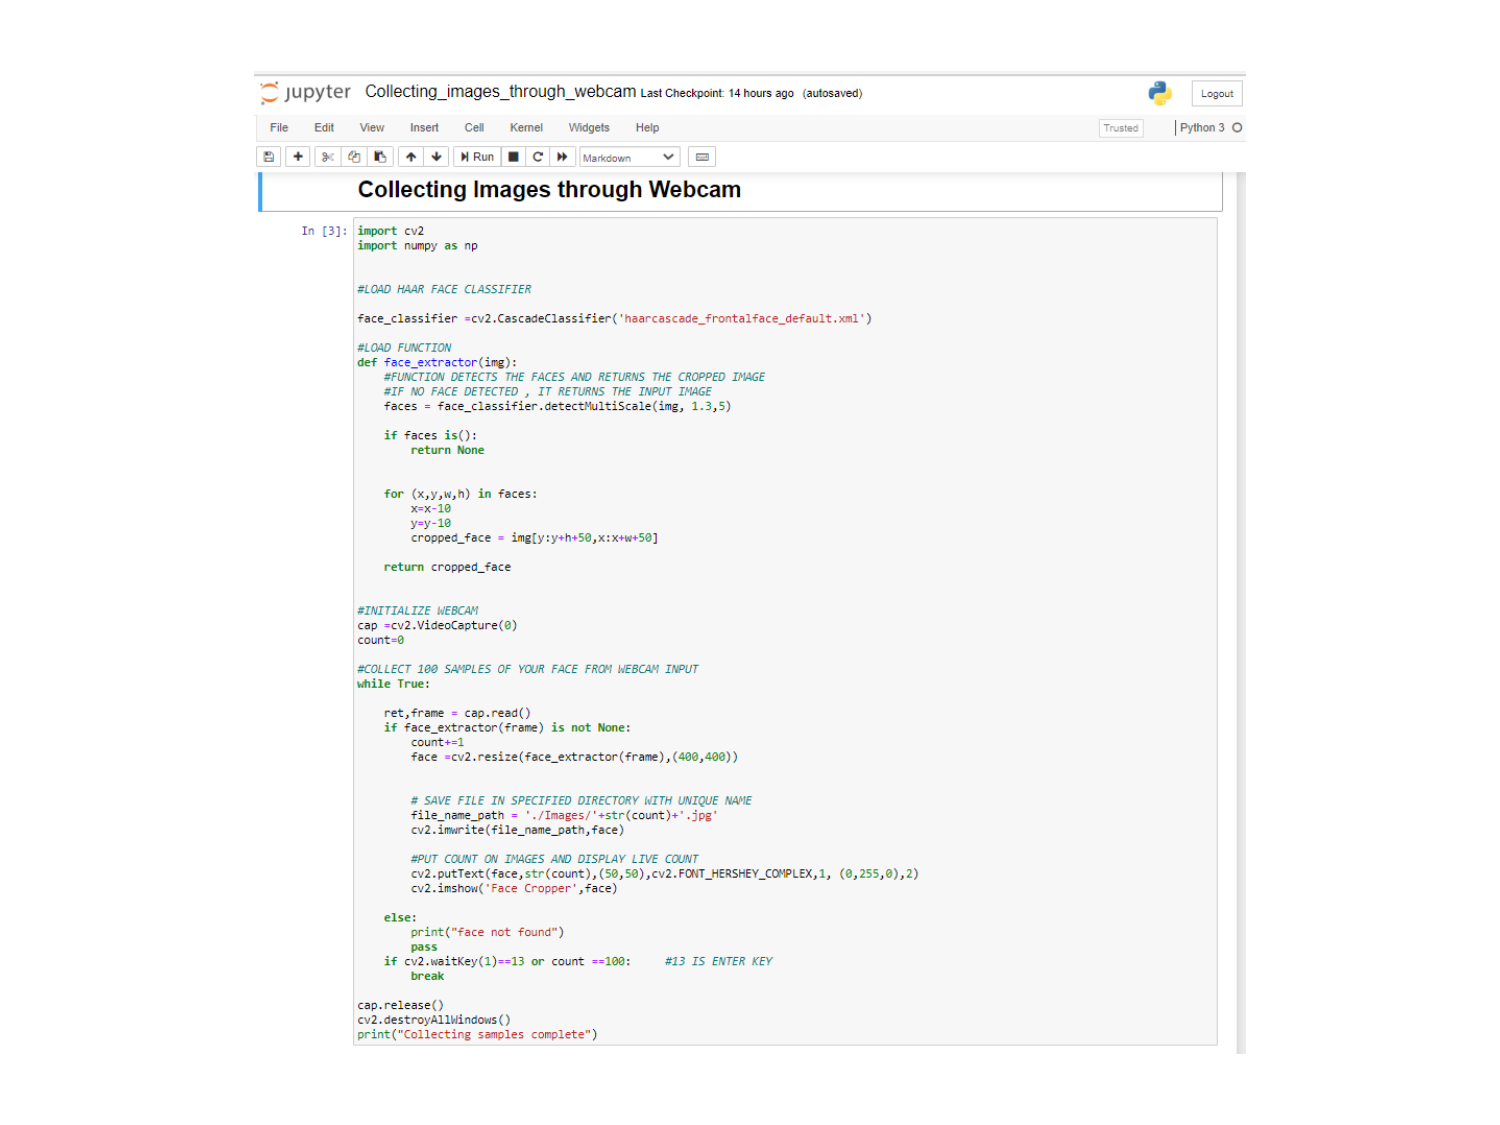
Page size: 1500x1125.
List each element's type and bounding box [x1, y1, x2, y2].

picture [254, 71, 1246, 1054]
